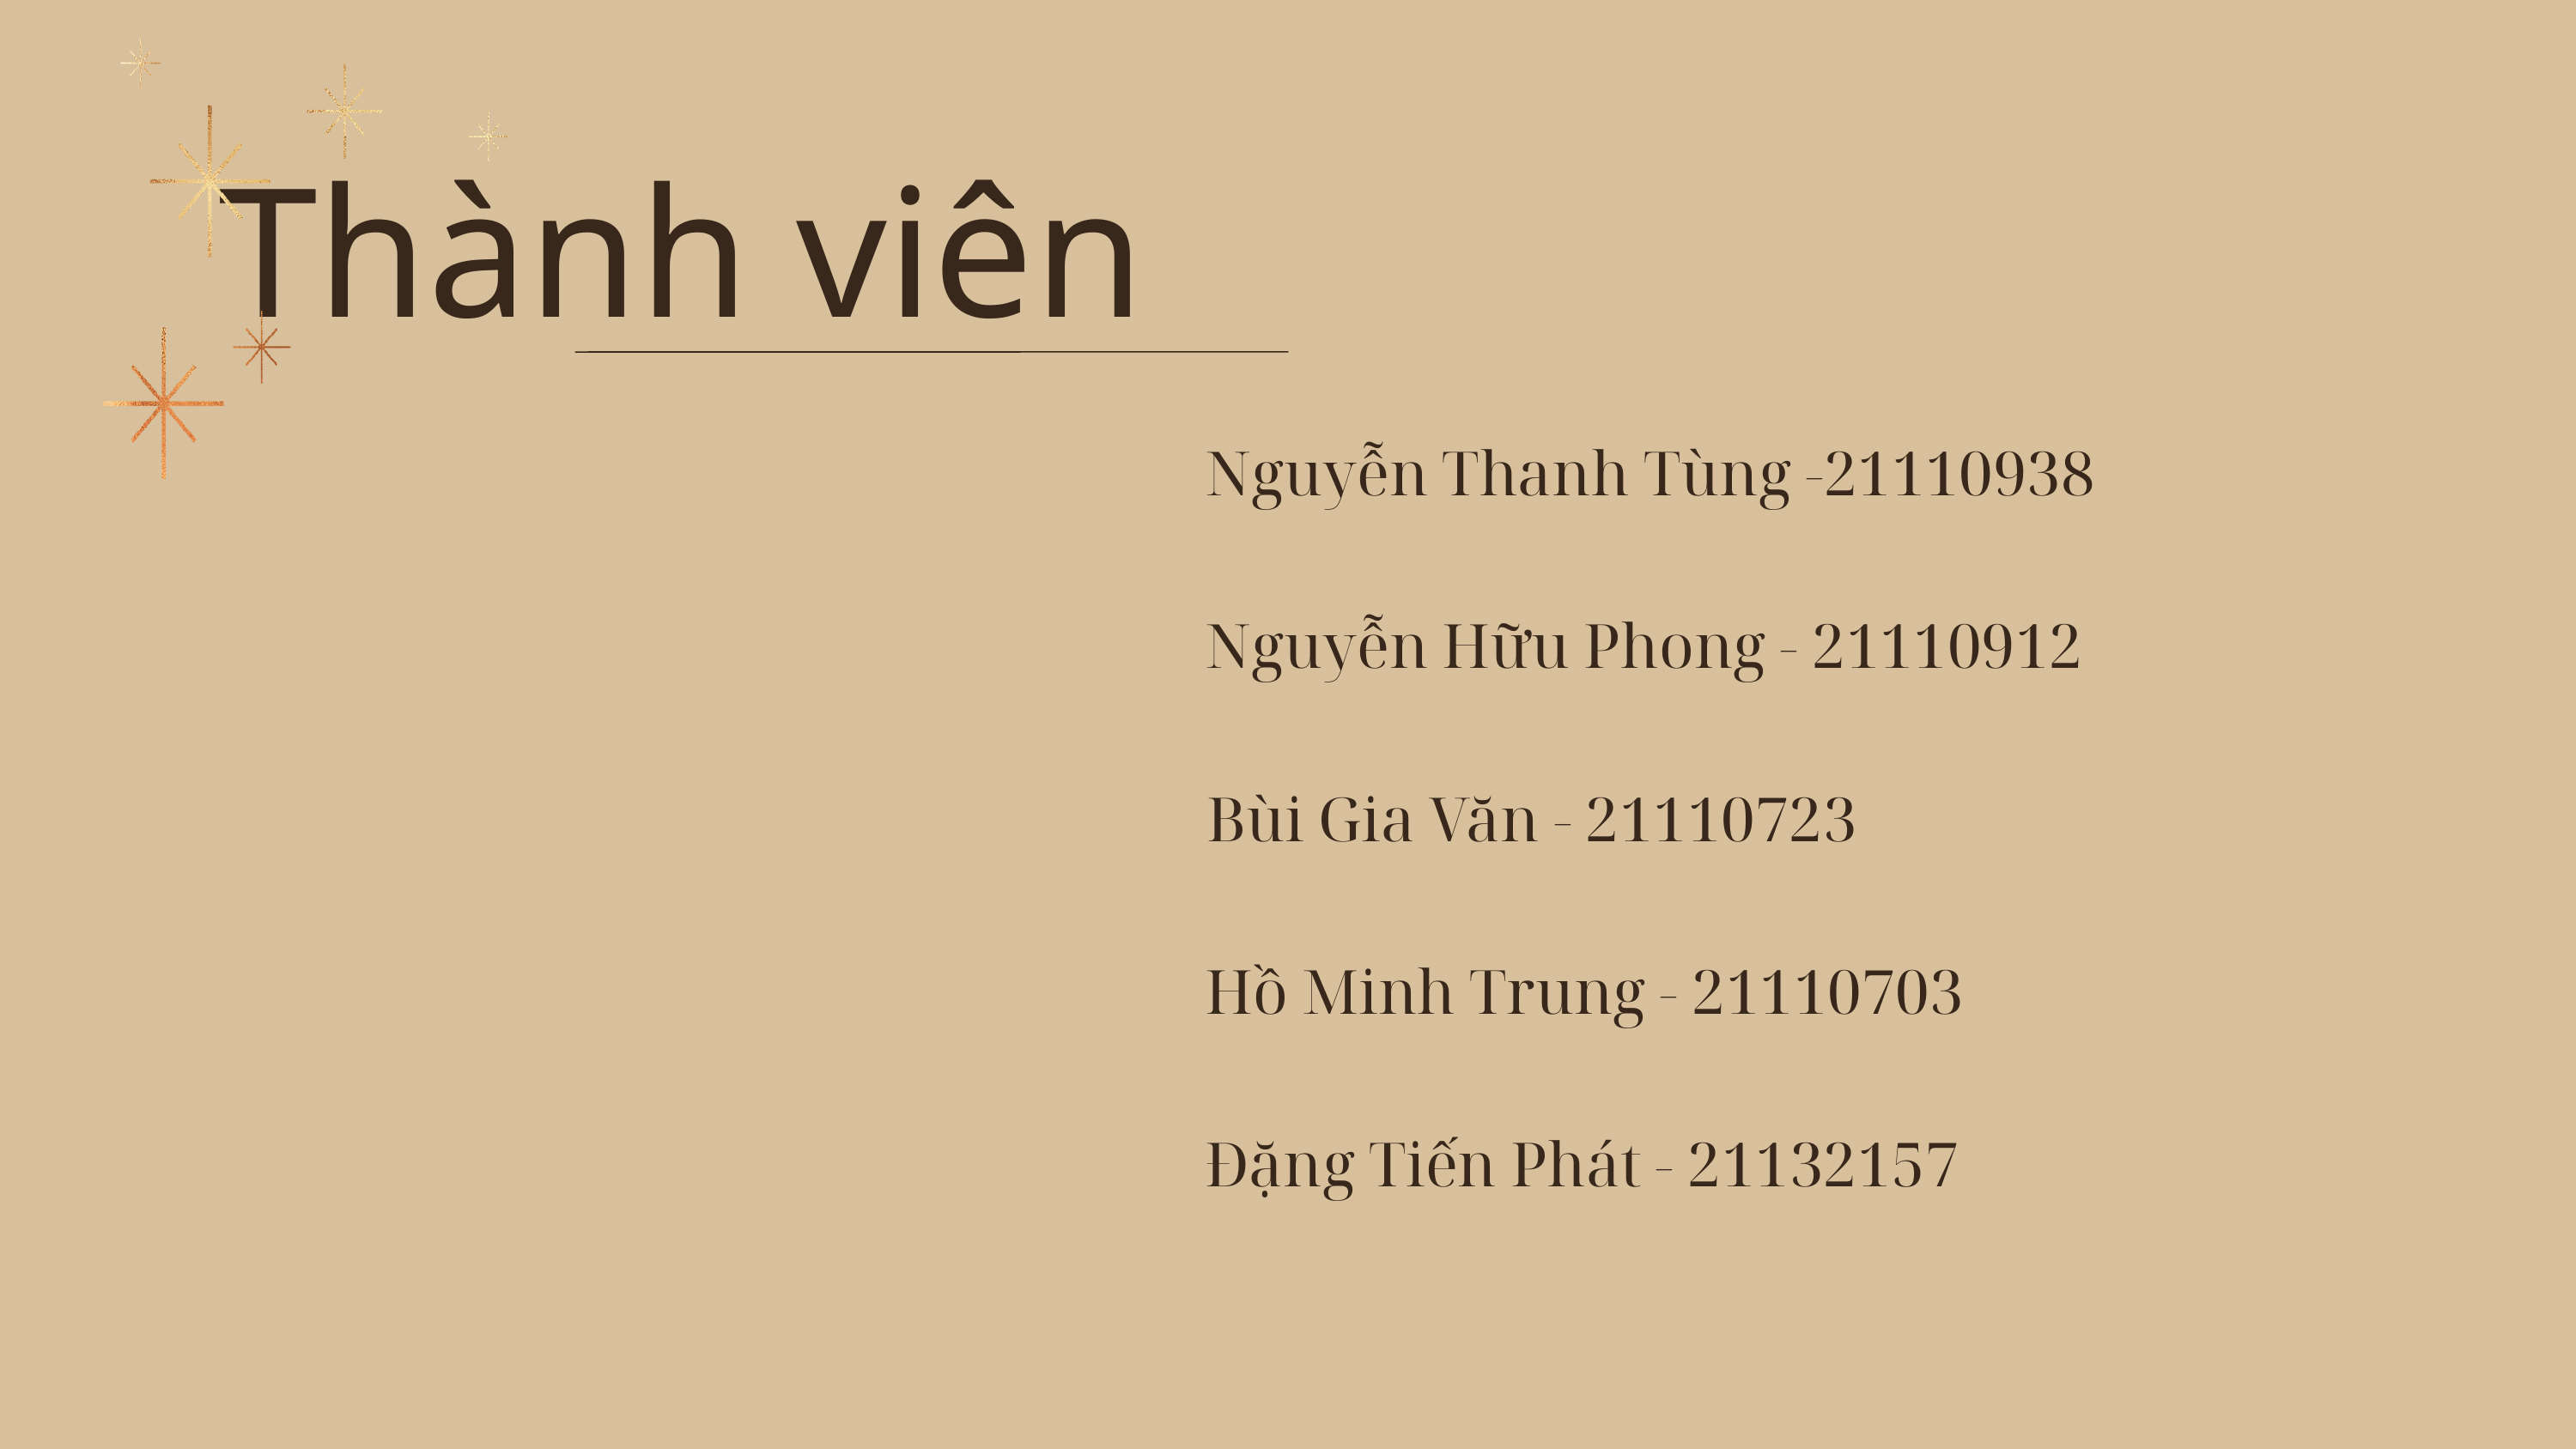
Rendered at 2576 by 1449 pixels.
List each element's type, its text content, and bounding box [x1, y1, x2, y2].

text_box Đặng Tiến Phát - 21132157 [1205, 1113, 1960, 1200]
text_box [103, 38, 508, 479]
text_box Nguyễn Thanh Tùng -21110938 [1205, 422, 2097, 508]
text_box Nguyễn Hữu Phong - 21110912 [1205, 595, 2085, 681]
text_box Thành viên [508, 137, 1188, 353]
text_box Hồ Minh Trung - 21110703 [1205, 941, 1965, 1027]
text_box Bùi Gia Văn - 21110723 [1205, 768, 1874, 854]
